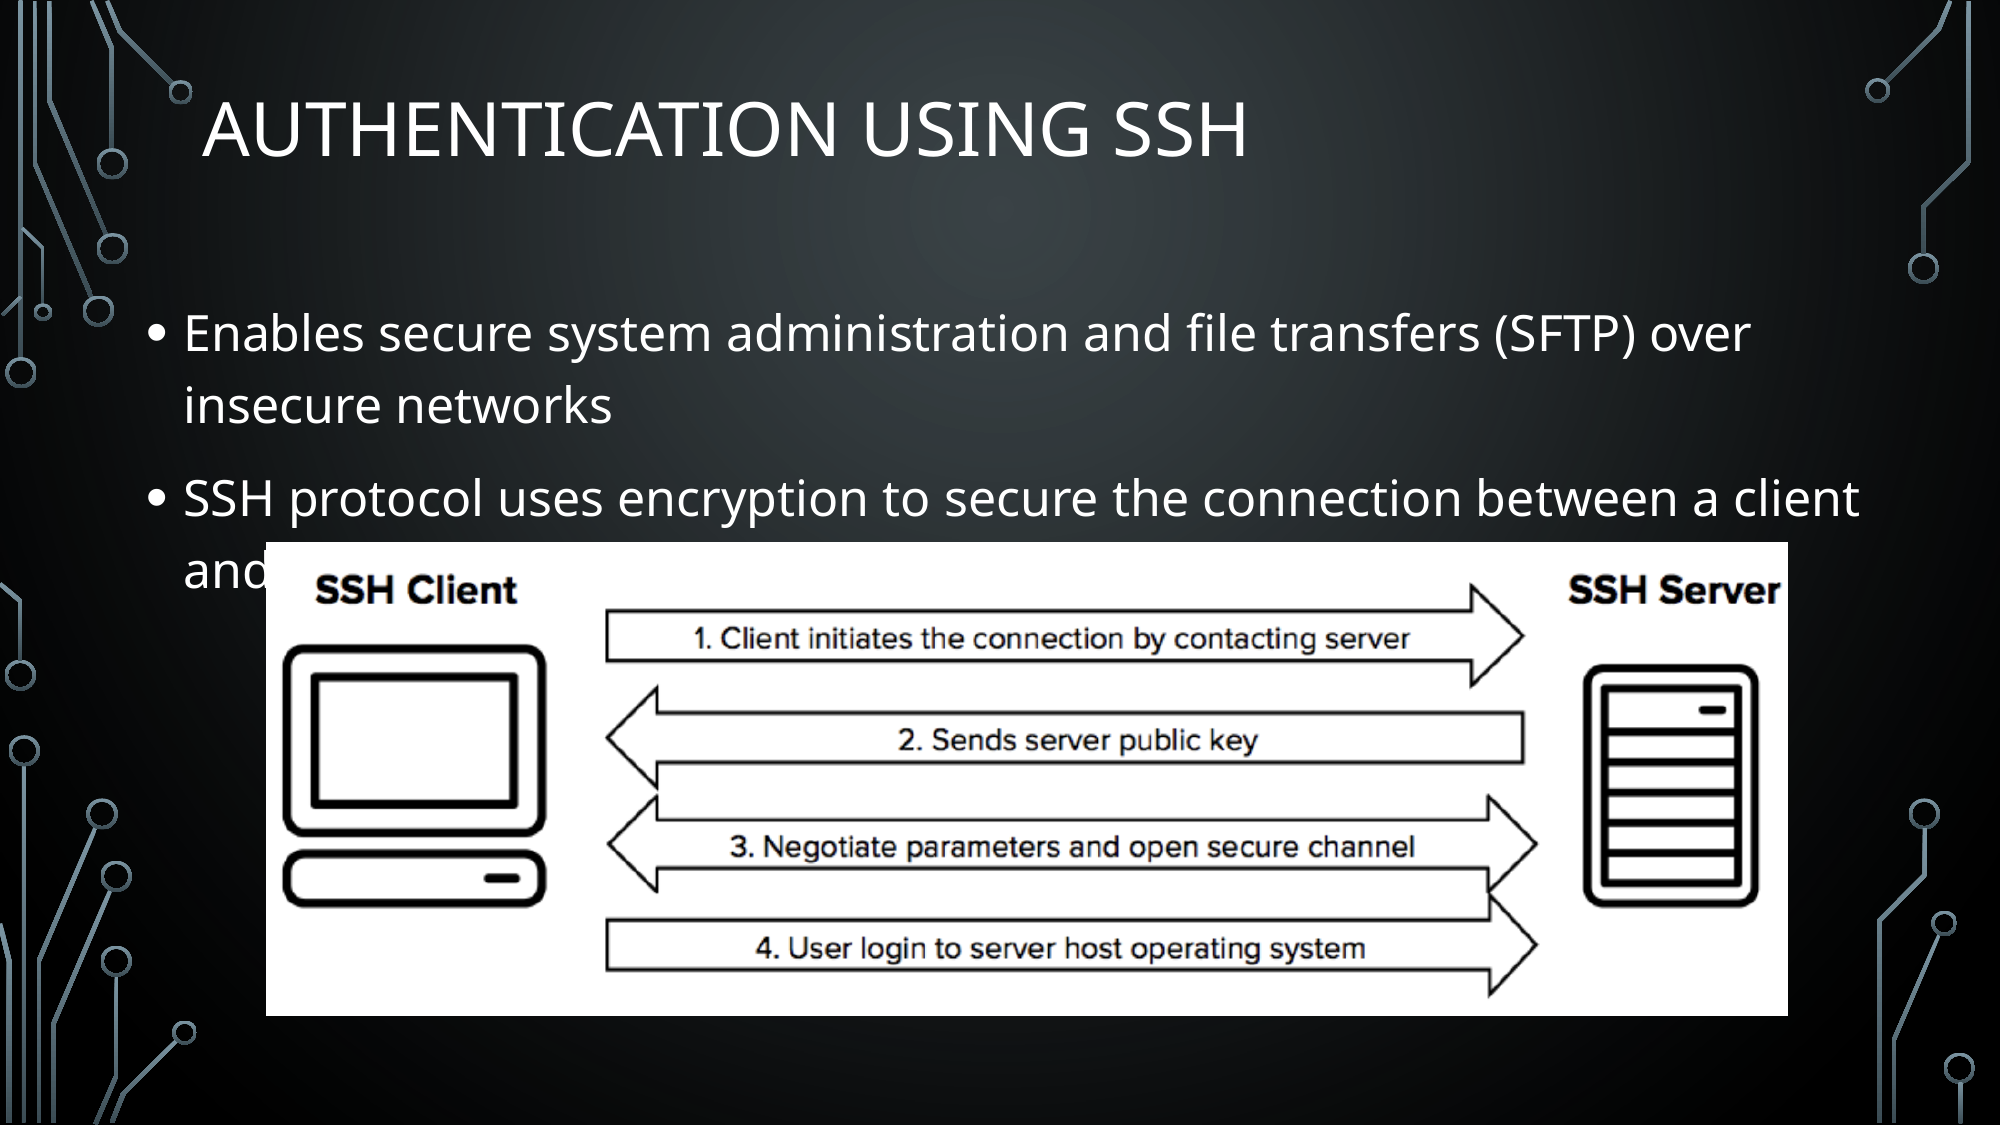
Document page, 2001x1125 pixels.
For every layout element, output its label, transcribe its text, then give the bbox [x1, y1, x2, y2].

list Enables secure system administration and file transfers (SFTP) over insecure networks SSH protocol uses encryption to secure the connection between a client and a server [130, 282, 1923, 505]
picture [266, 542, 1788, 1017]
title Authentication using SSH [187, 59, 1813, 205]
